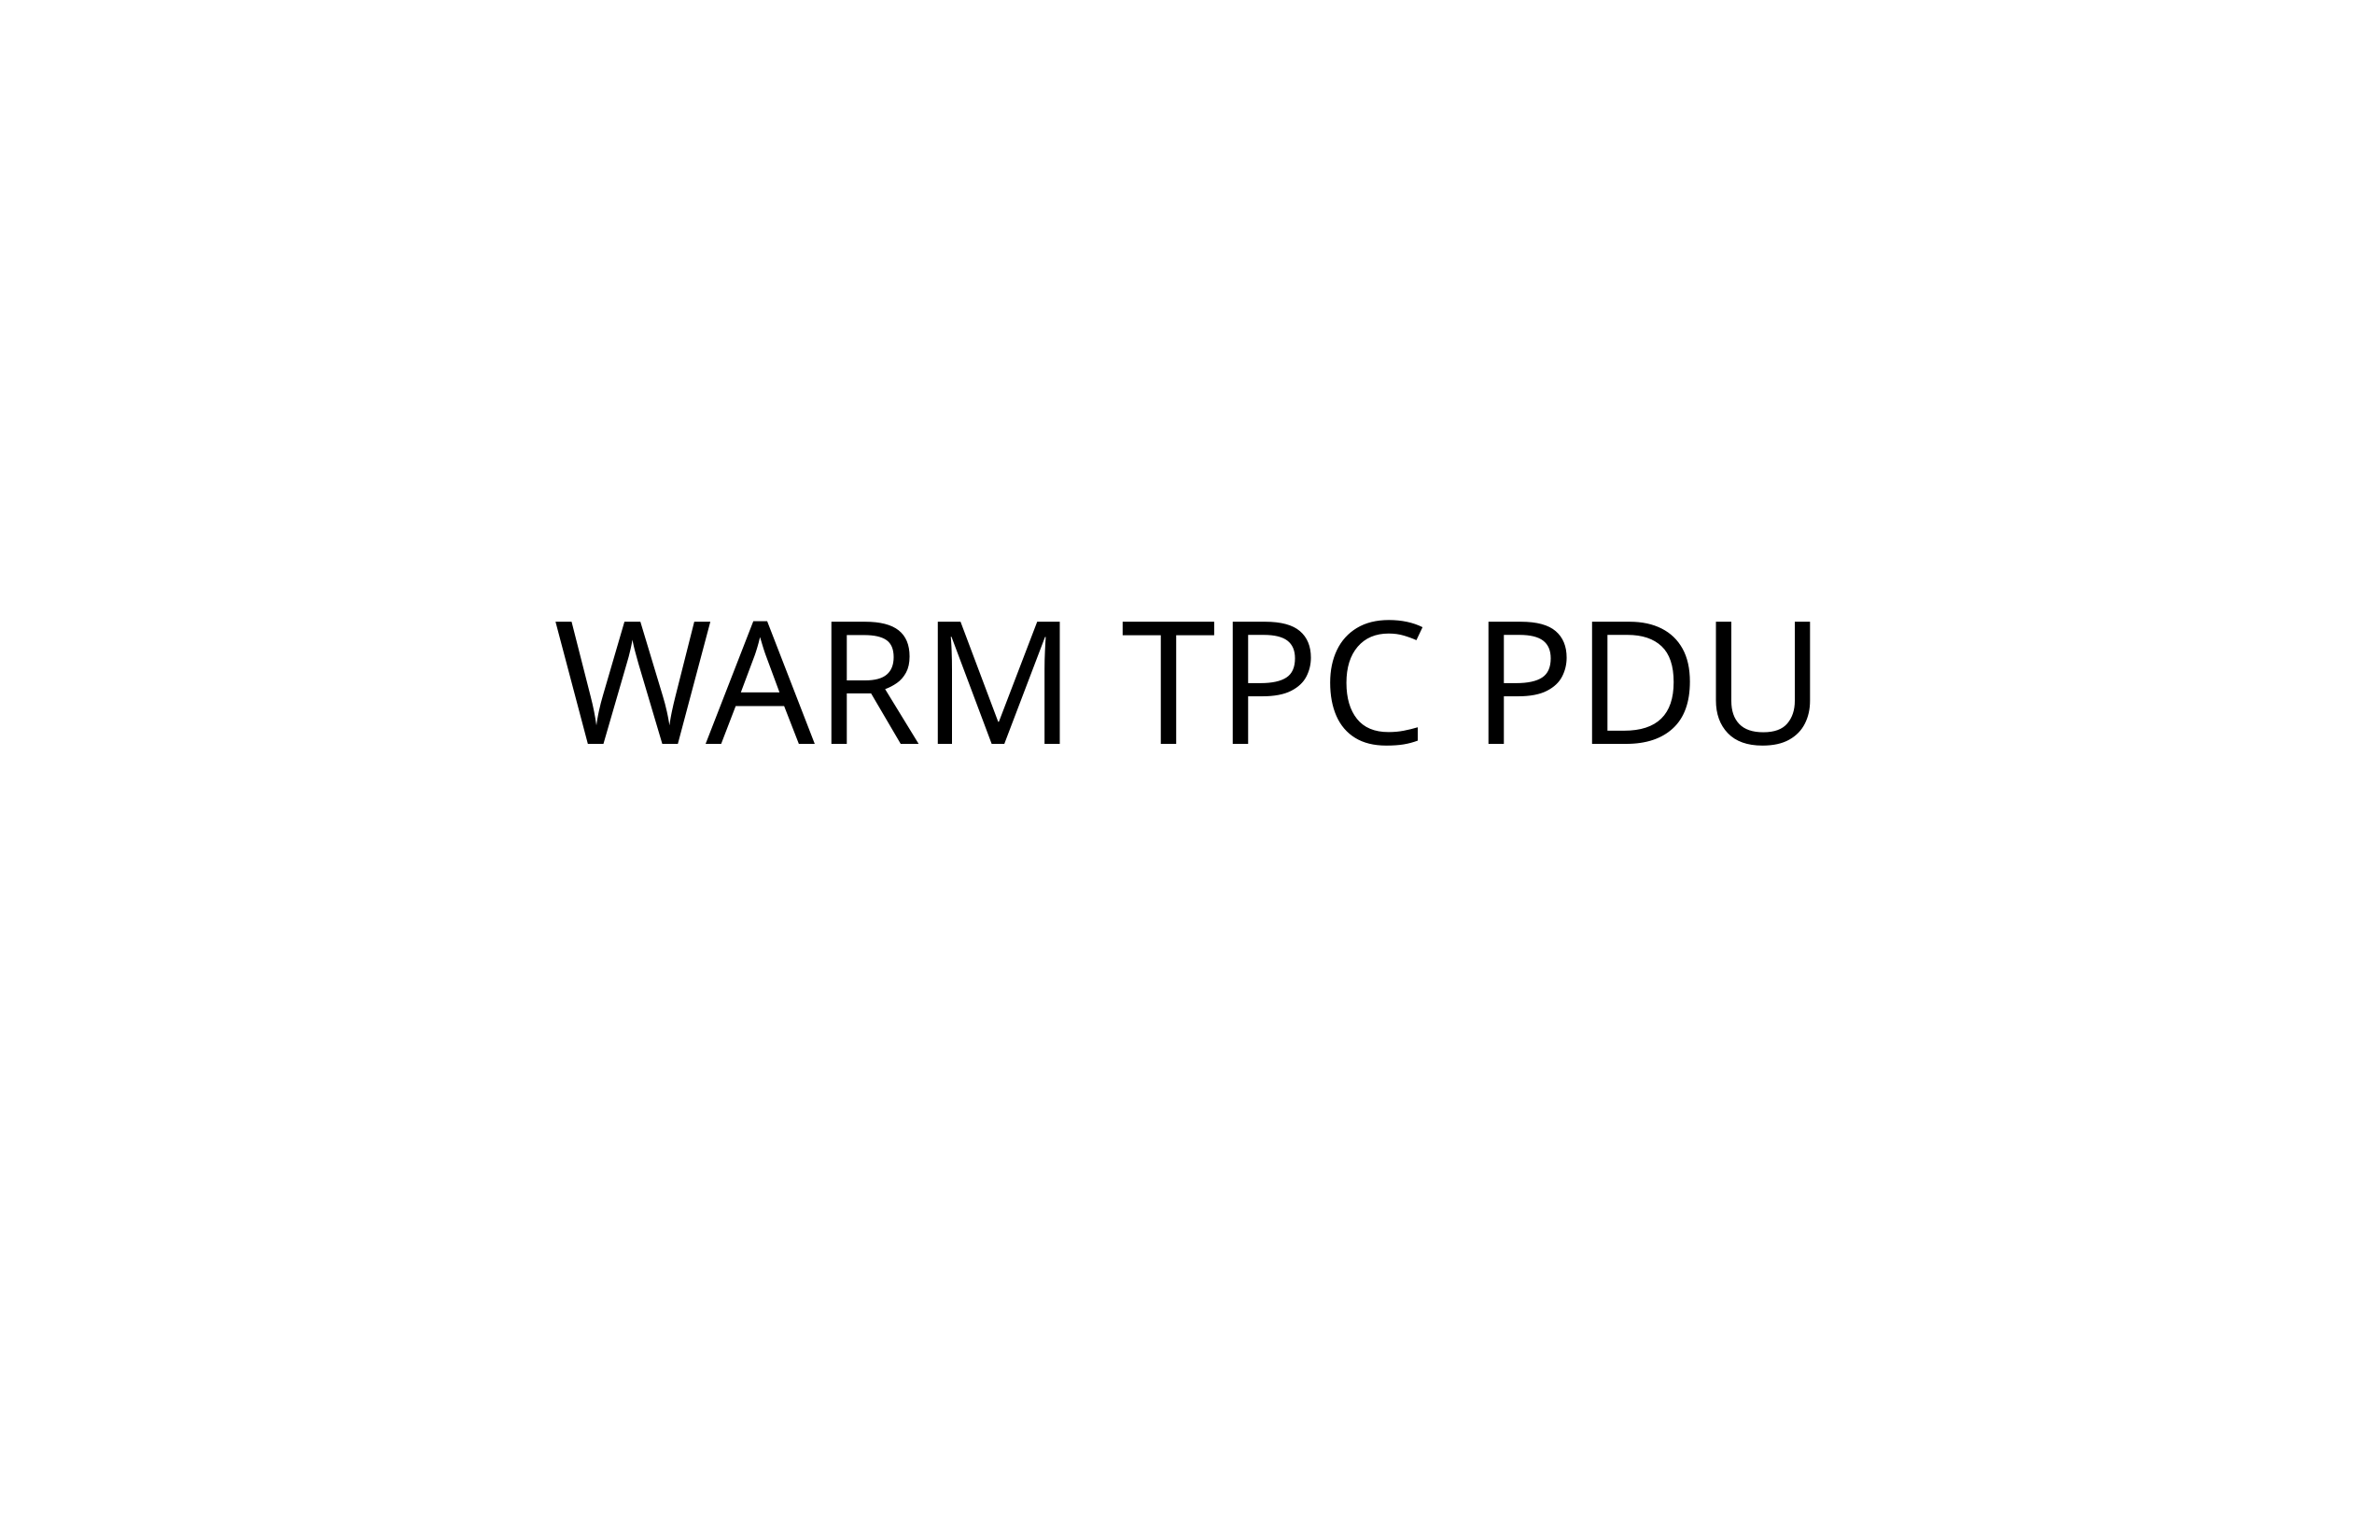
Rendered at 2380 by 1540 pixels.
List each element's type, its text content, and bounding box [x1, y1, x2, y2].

title WARM TPC PDU [178, 252, 2202, 789]
